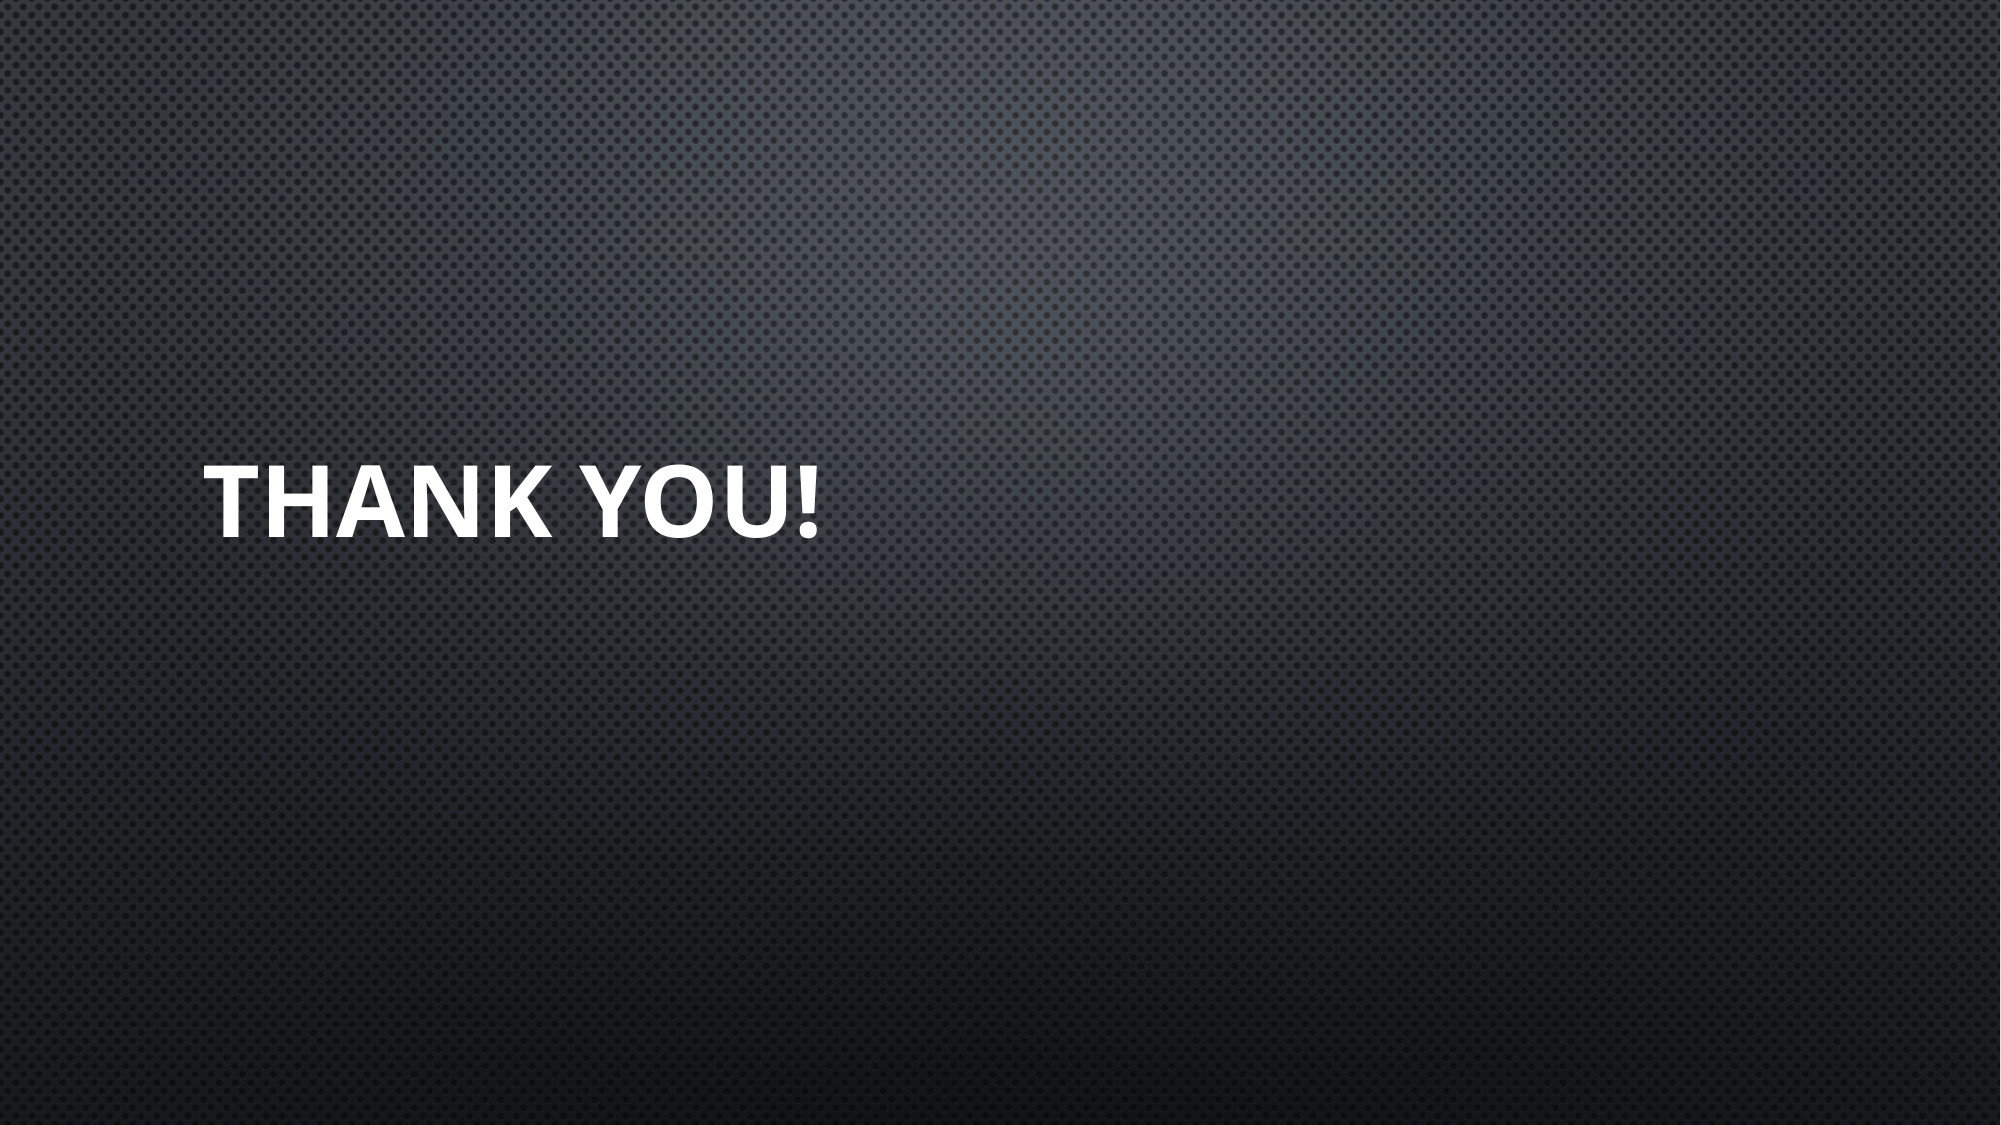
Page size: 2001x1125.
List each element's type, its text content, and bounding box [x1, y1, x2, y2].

title Thank you! [187, 341, 1813, 654]
